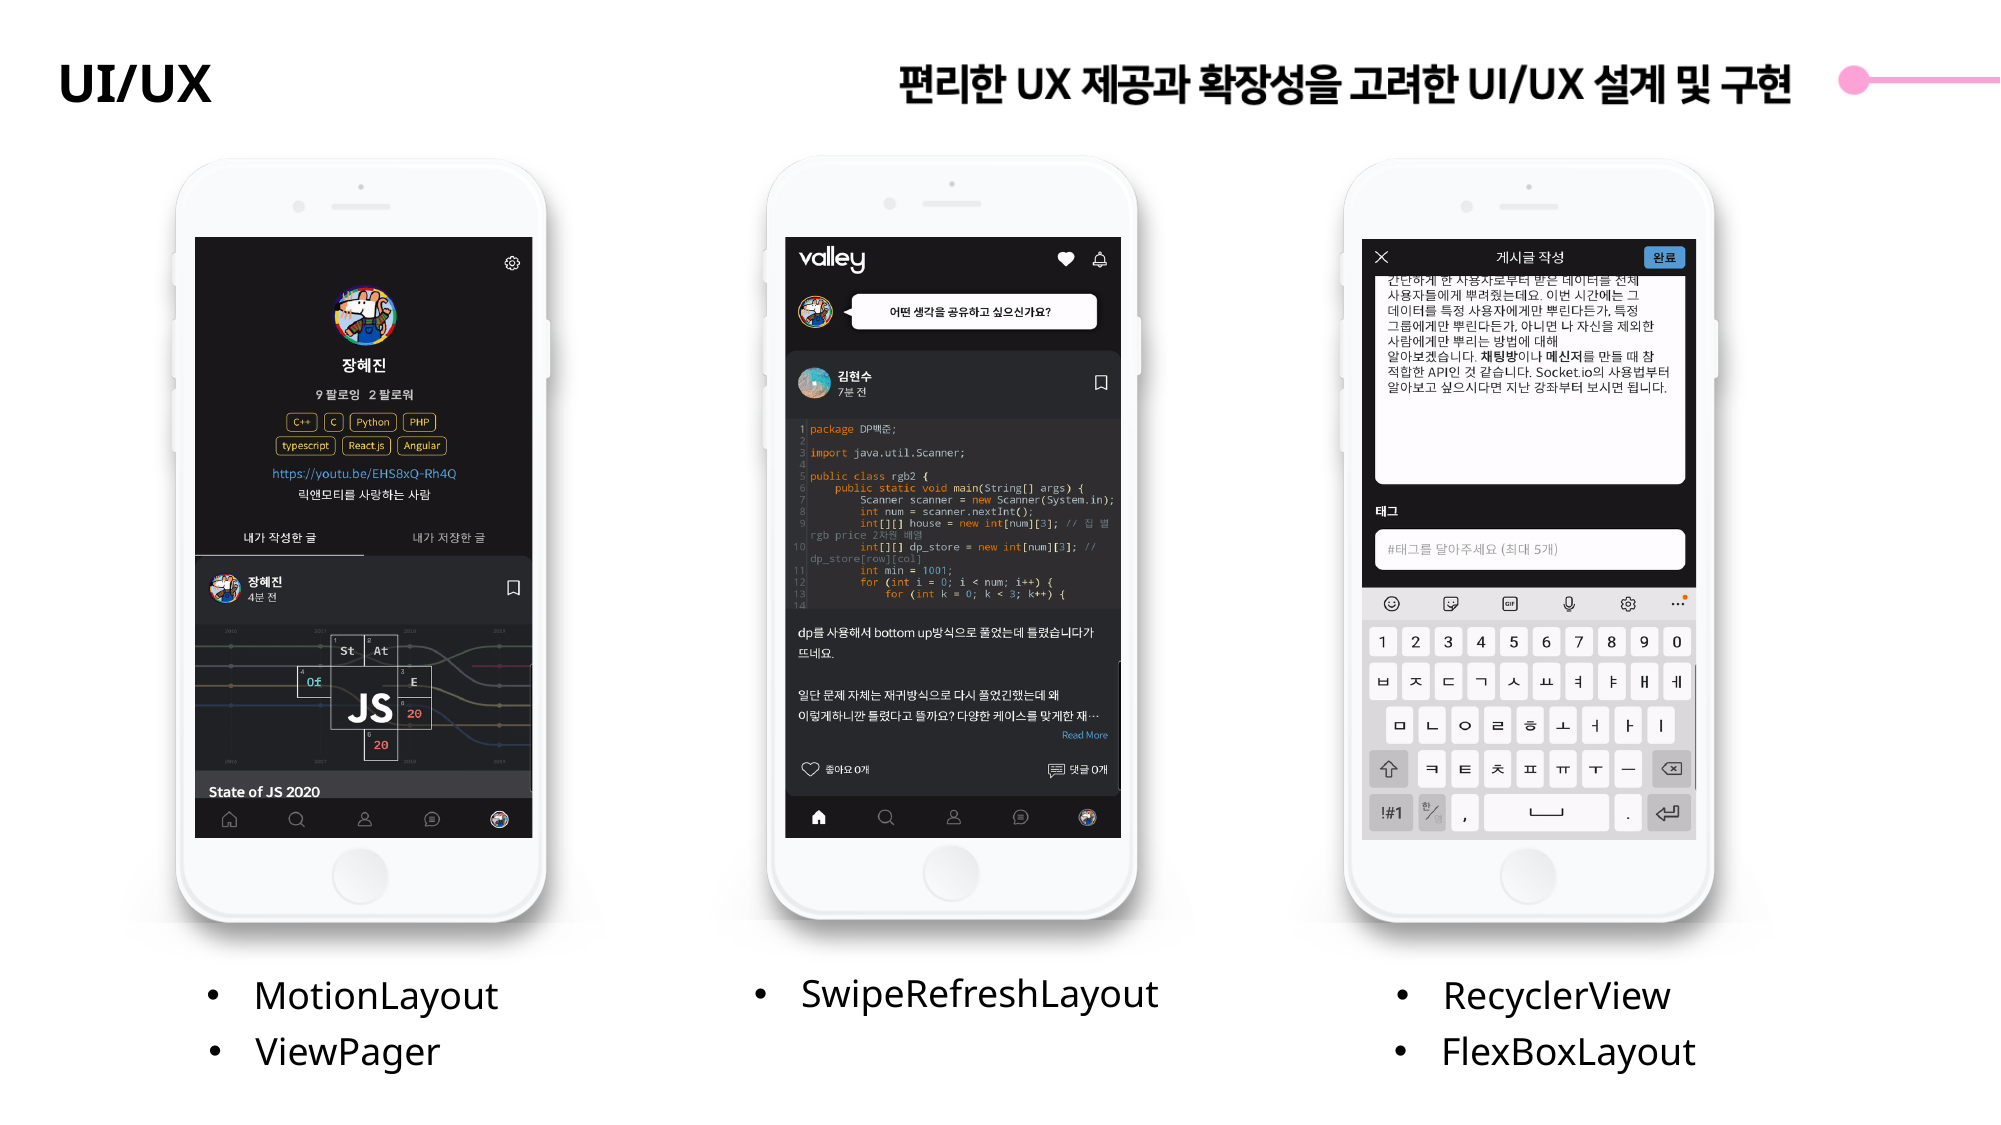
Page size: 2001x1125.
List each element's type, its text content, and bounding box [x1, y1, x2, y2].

text_box FlexBoxLayout [1379, 1020, 1712, 1081]
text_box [1319, 132, 1893, 966]
text_box MotionLayout [191, 972, 514, 1025]
picture [872, 32, 2000, 123]
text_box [6, 78, 594, 966]
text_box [597, 75, 1317, 962]
text_box ViewPager [193, 1020, 456, 1081]
text_box SwipeRefreshLayout [739, 969, 1175, 1023]
text_box RecyclerView [1381, 972, 1687, 1025]
text_box UI/UX [42, 12, 587, 77]
